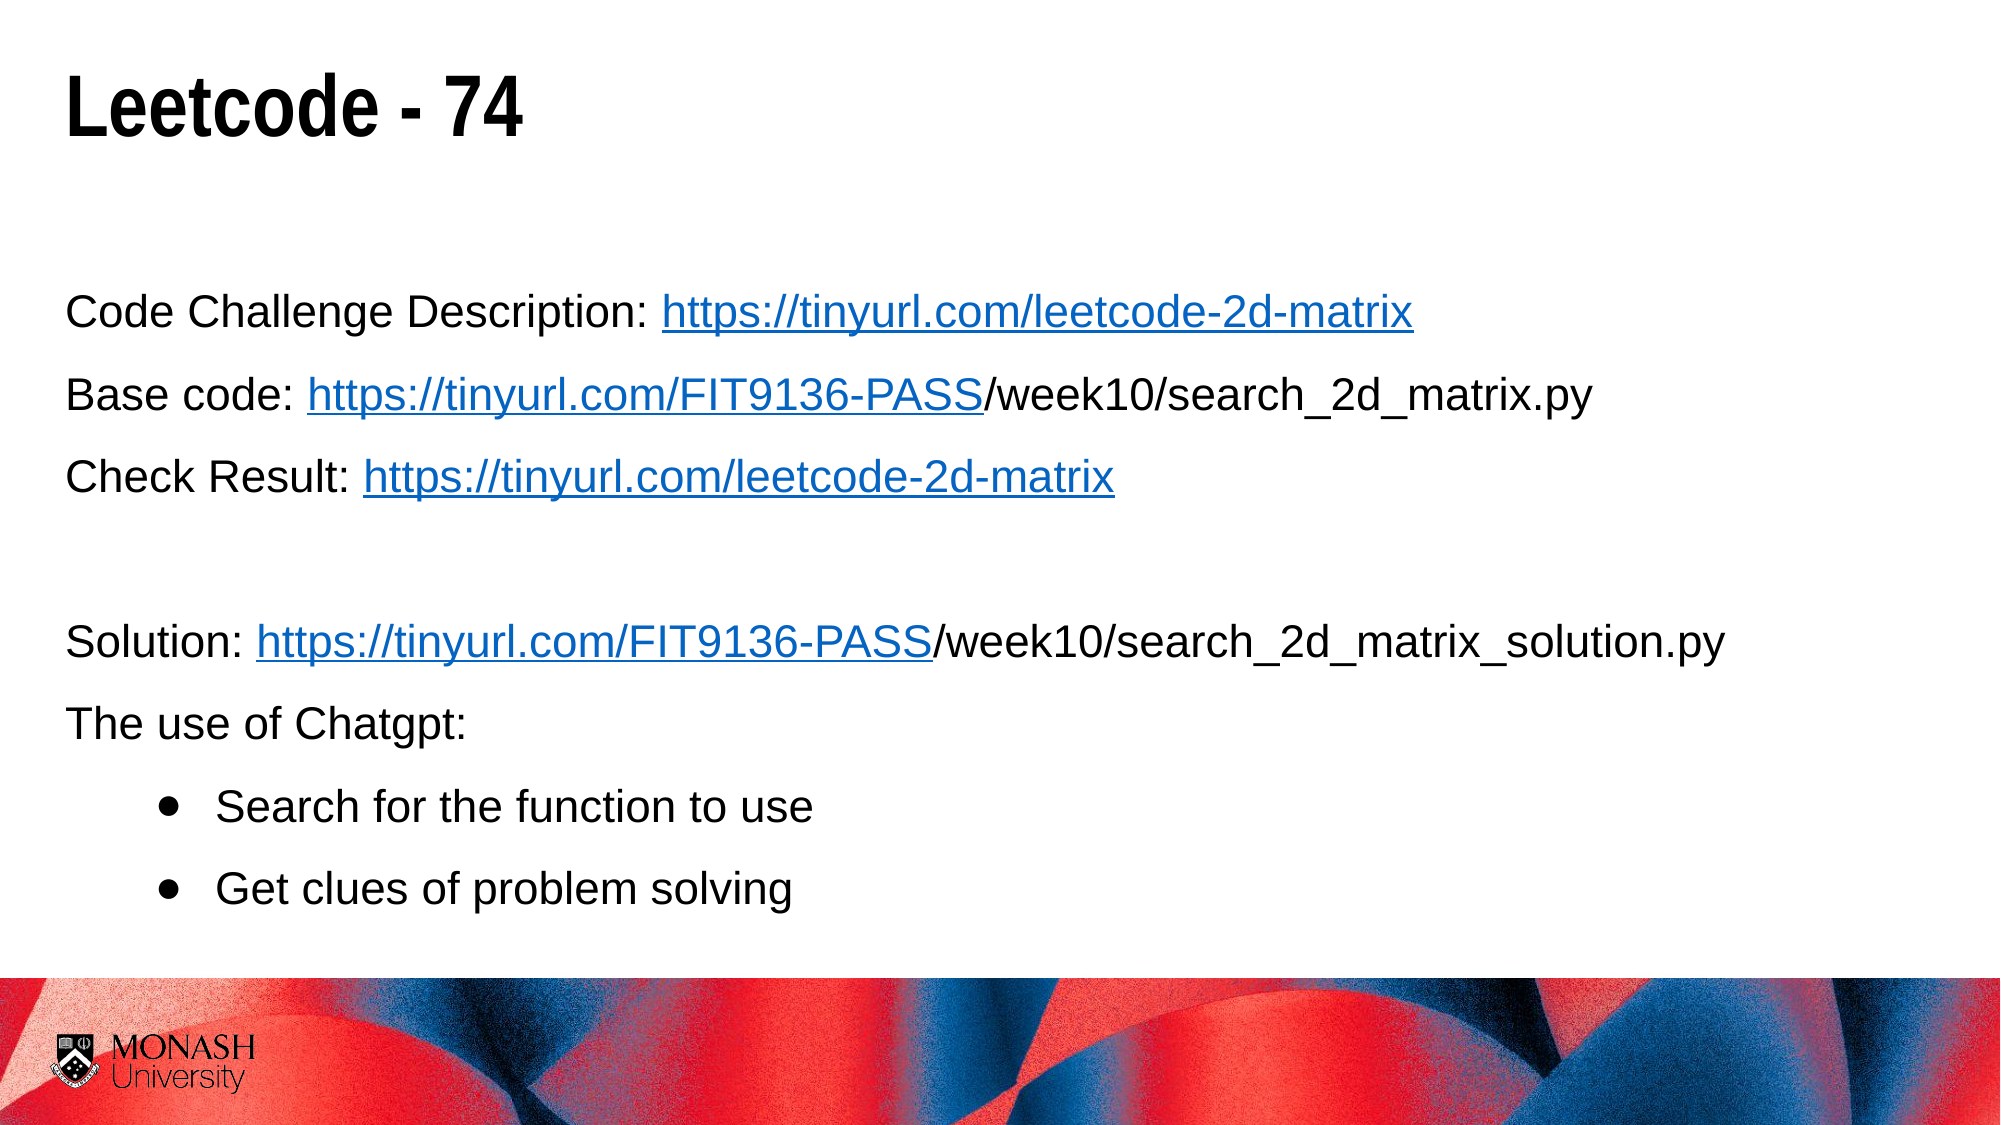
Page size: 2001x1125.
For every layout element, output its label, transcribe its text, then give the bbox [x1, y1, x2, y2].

picture [0, 0, 2001, 1125]
text_box Leetcode - 74 [50, 53, 1408, 175]
text_box Code Challenge Description: https://tinyurl.com/leetcode-2d-matrix Base code: https://tinyurl.com/FIT9136-PASS/week10/search_2d_matrix.py Check Result: https://tinyurl.com/leetcode-2d-matrix Solution: https://tinyurl.com/FIT9136-PASS/week10/search_2d_matrix_solution.py The use of Chatgpt: Search for the function to use Get clues of problem solving [50, 239, 1870, 929]
